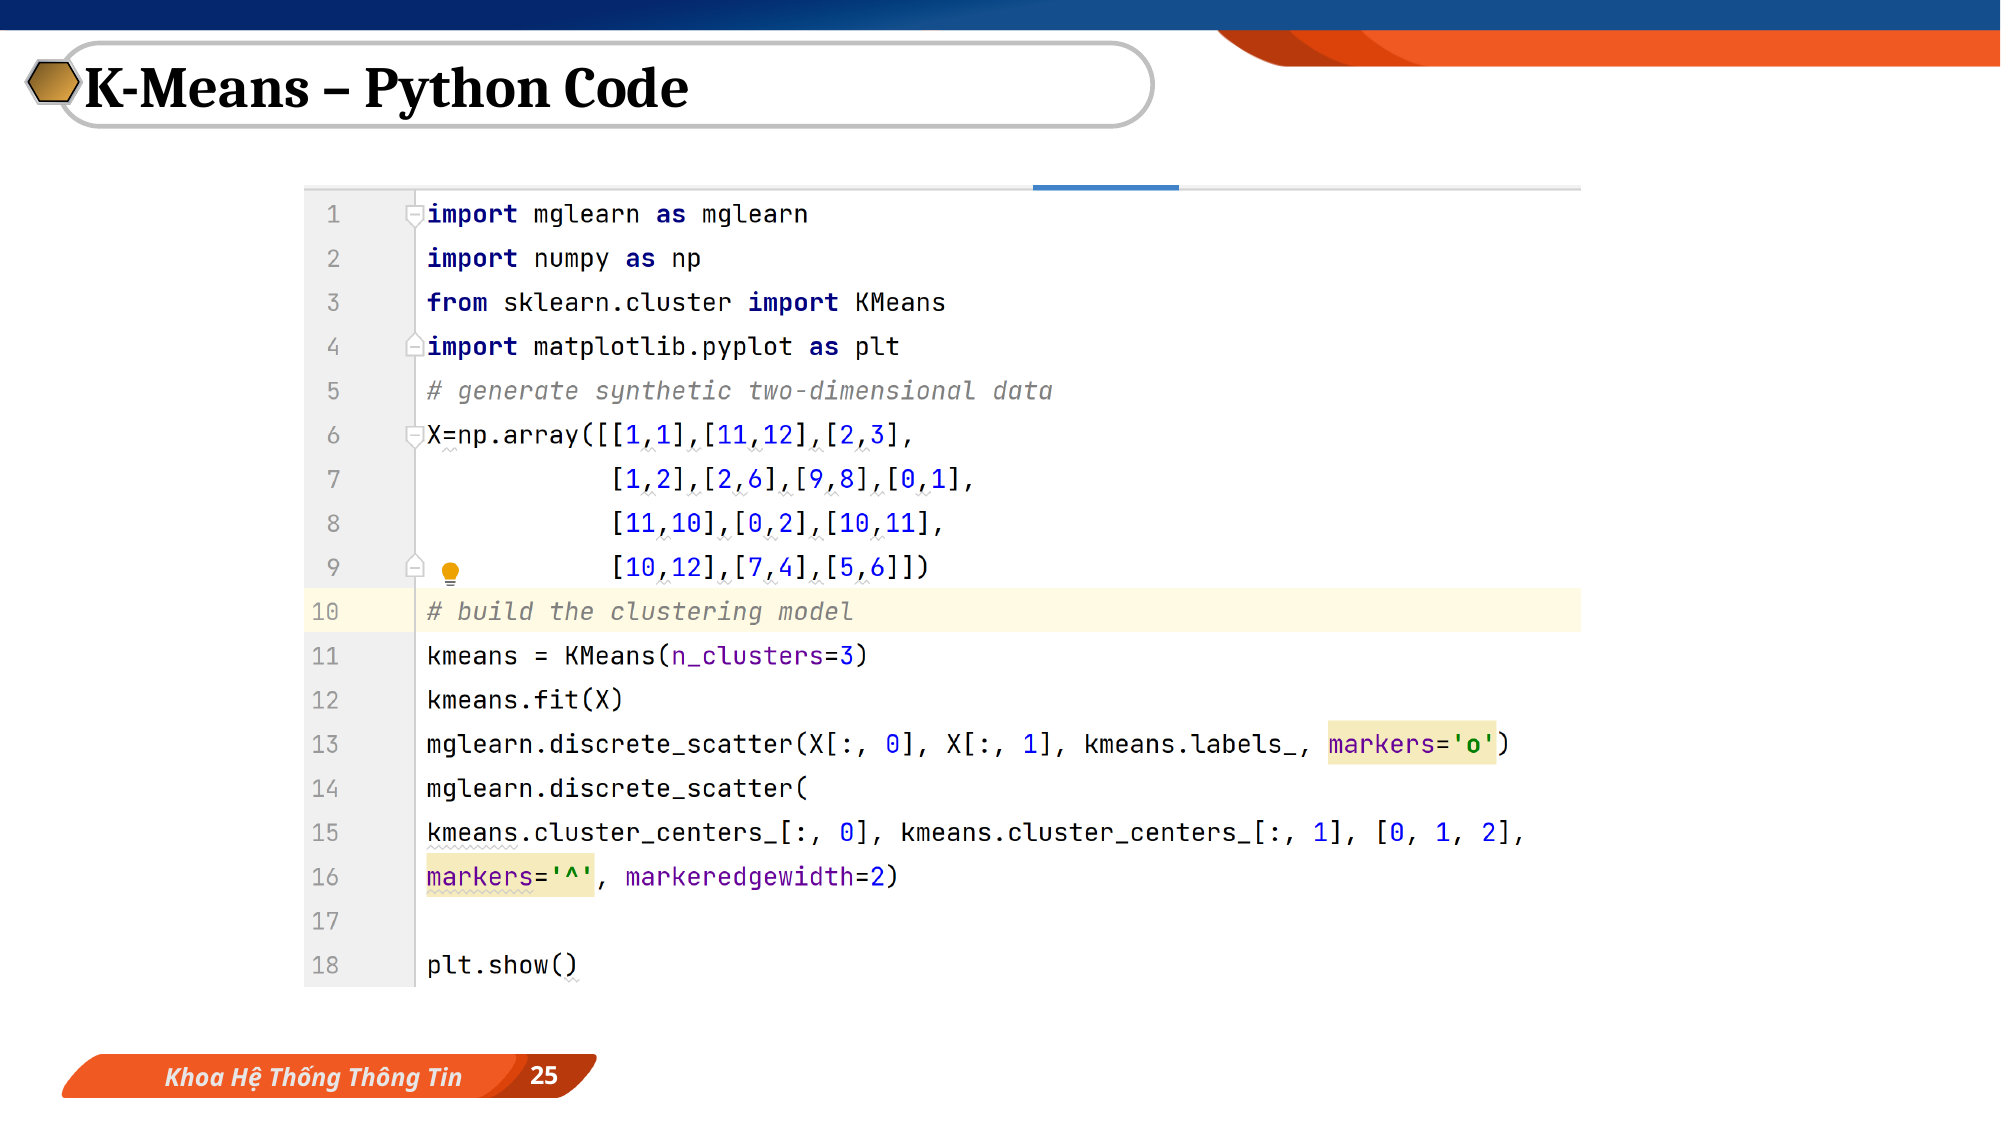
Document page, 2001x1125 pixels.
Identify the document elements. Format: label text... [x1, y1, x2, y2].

footer Khoa Hệ Thống Thông Tin [119, 1054, 508, 1098]
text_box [24, 42, 1153, 127]
picture [304, 185, 1581, 987]
picture [34, 1017, 624, 1125]
picture [0, 0, 2001, 71]
slide_number 25 [508, 1046, 574, 1106]
